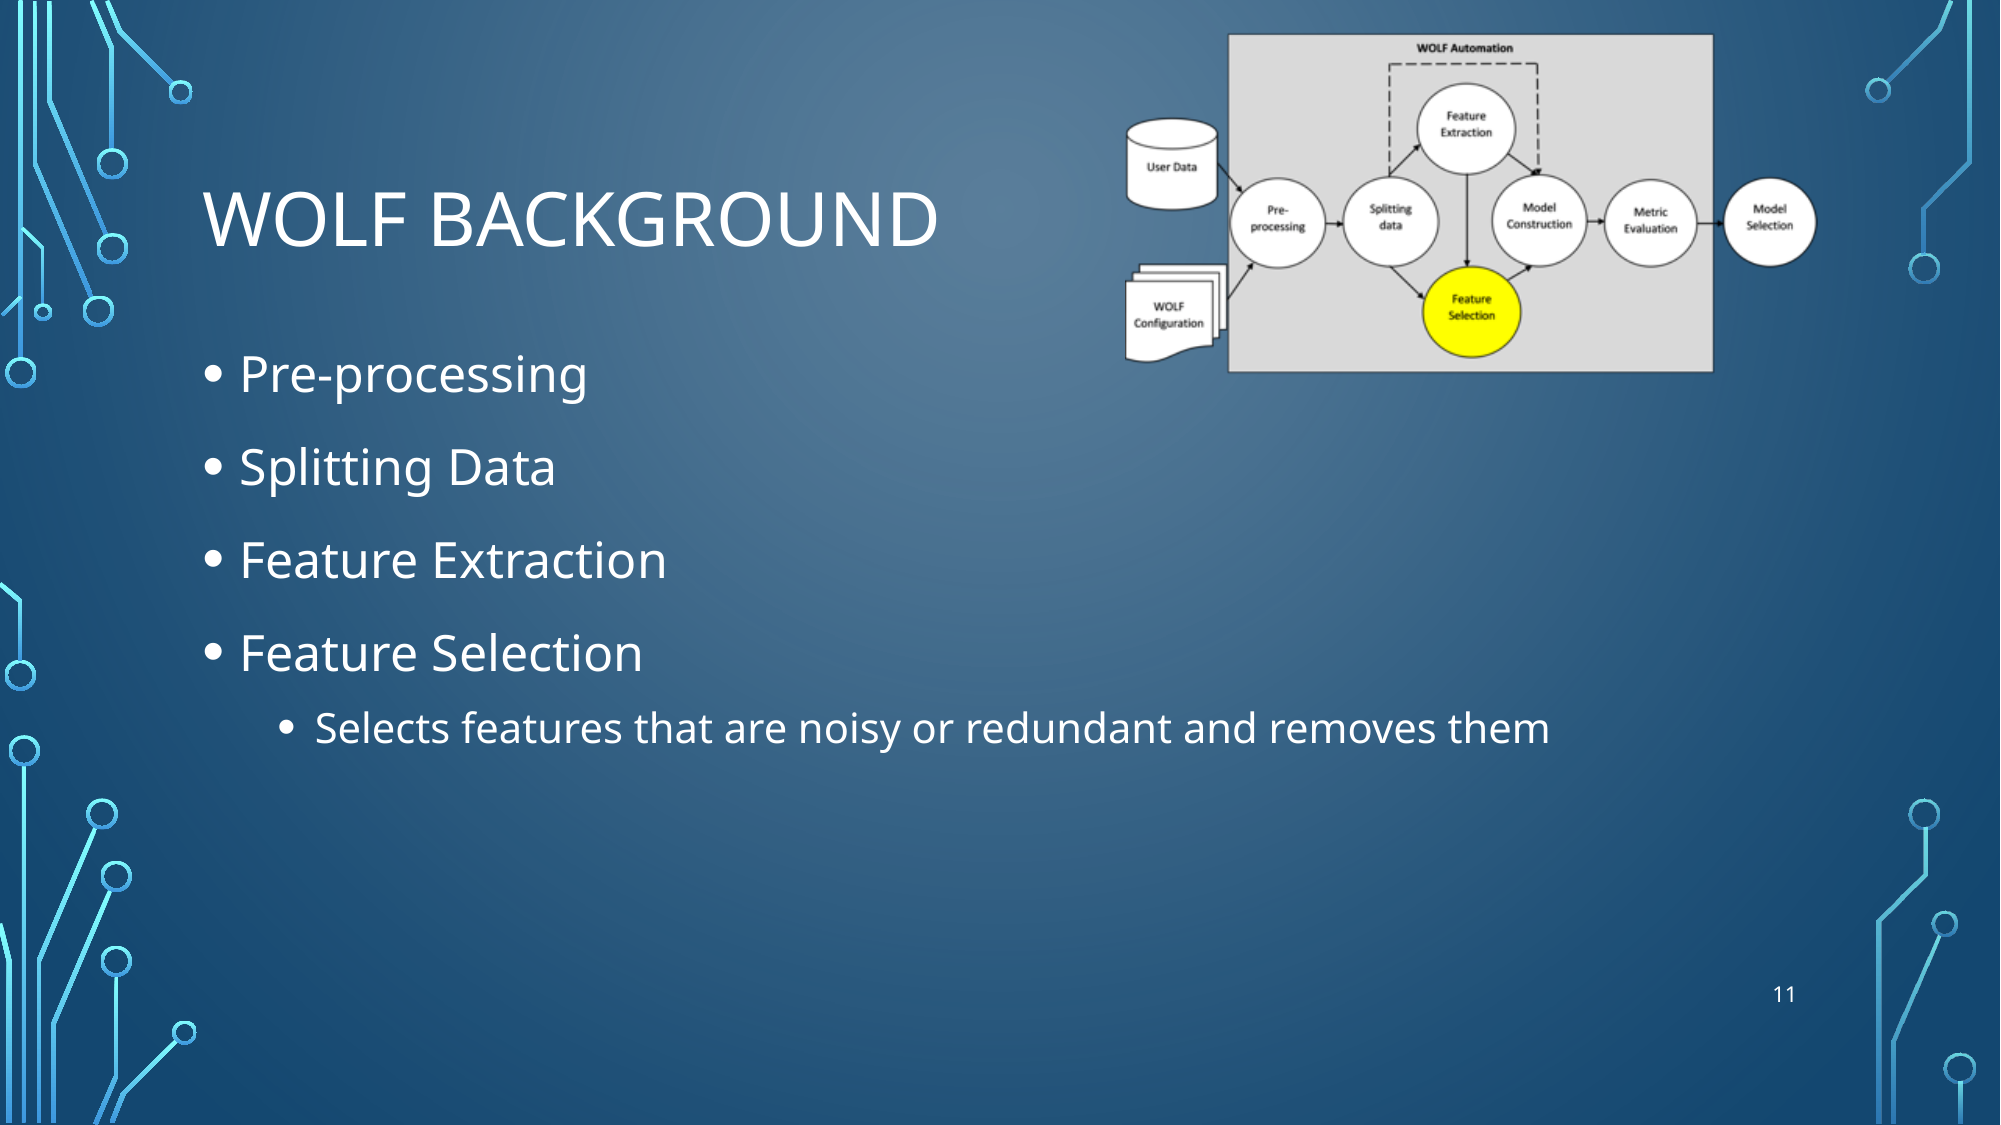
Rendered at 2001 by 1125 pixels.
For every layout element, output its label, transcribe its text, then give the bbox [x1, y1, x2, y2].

picture [1124, 0, 1819, 392]
slide_number 10 [1685, 965, 1813, 1025]
title WOLF Background [187, 101, 1124, 323]
list Pre-processing Splitting Data Feature Extraction Feature Selection ﻿Selects features that are noisy or redundant and removes them [187, 323, 1813, 1125]
